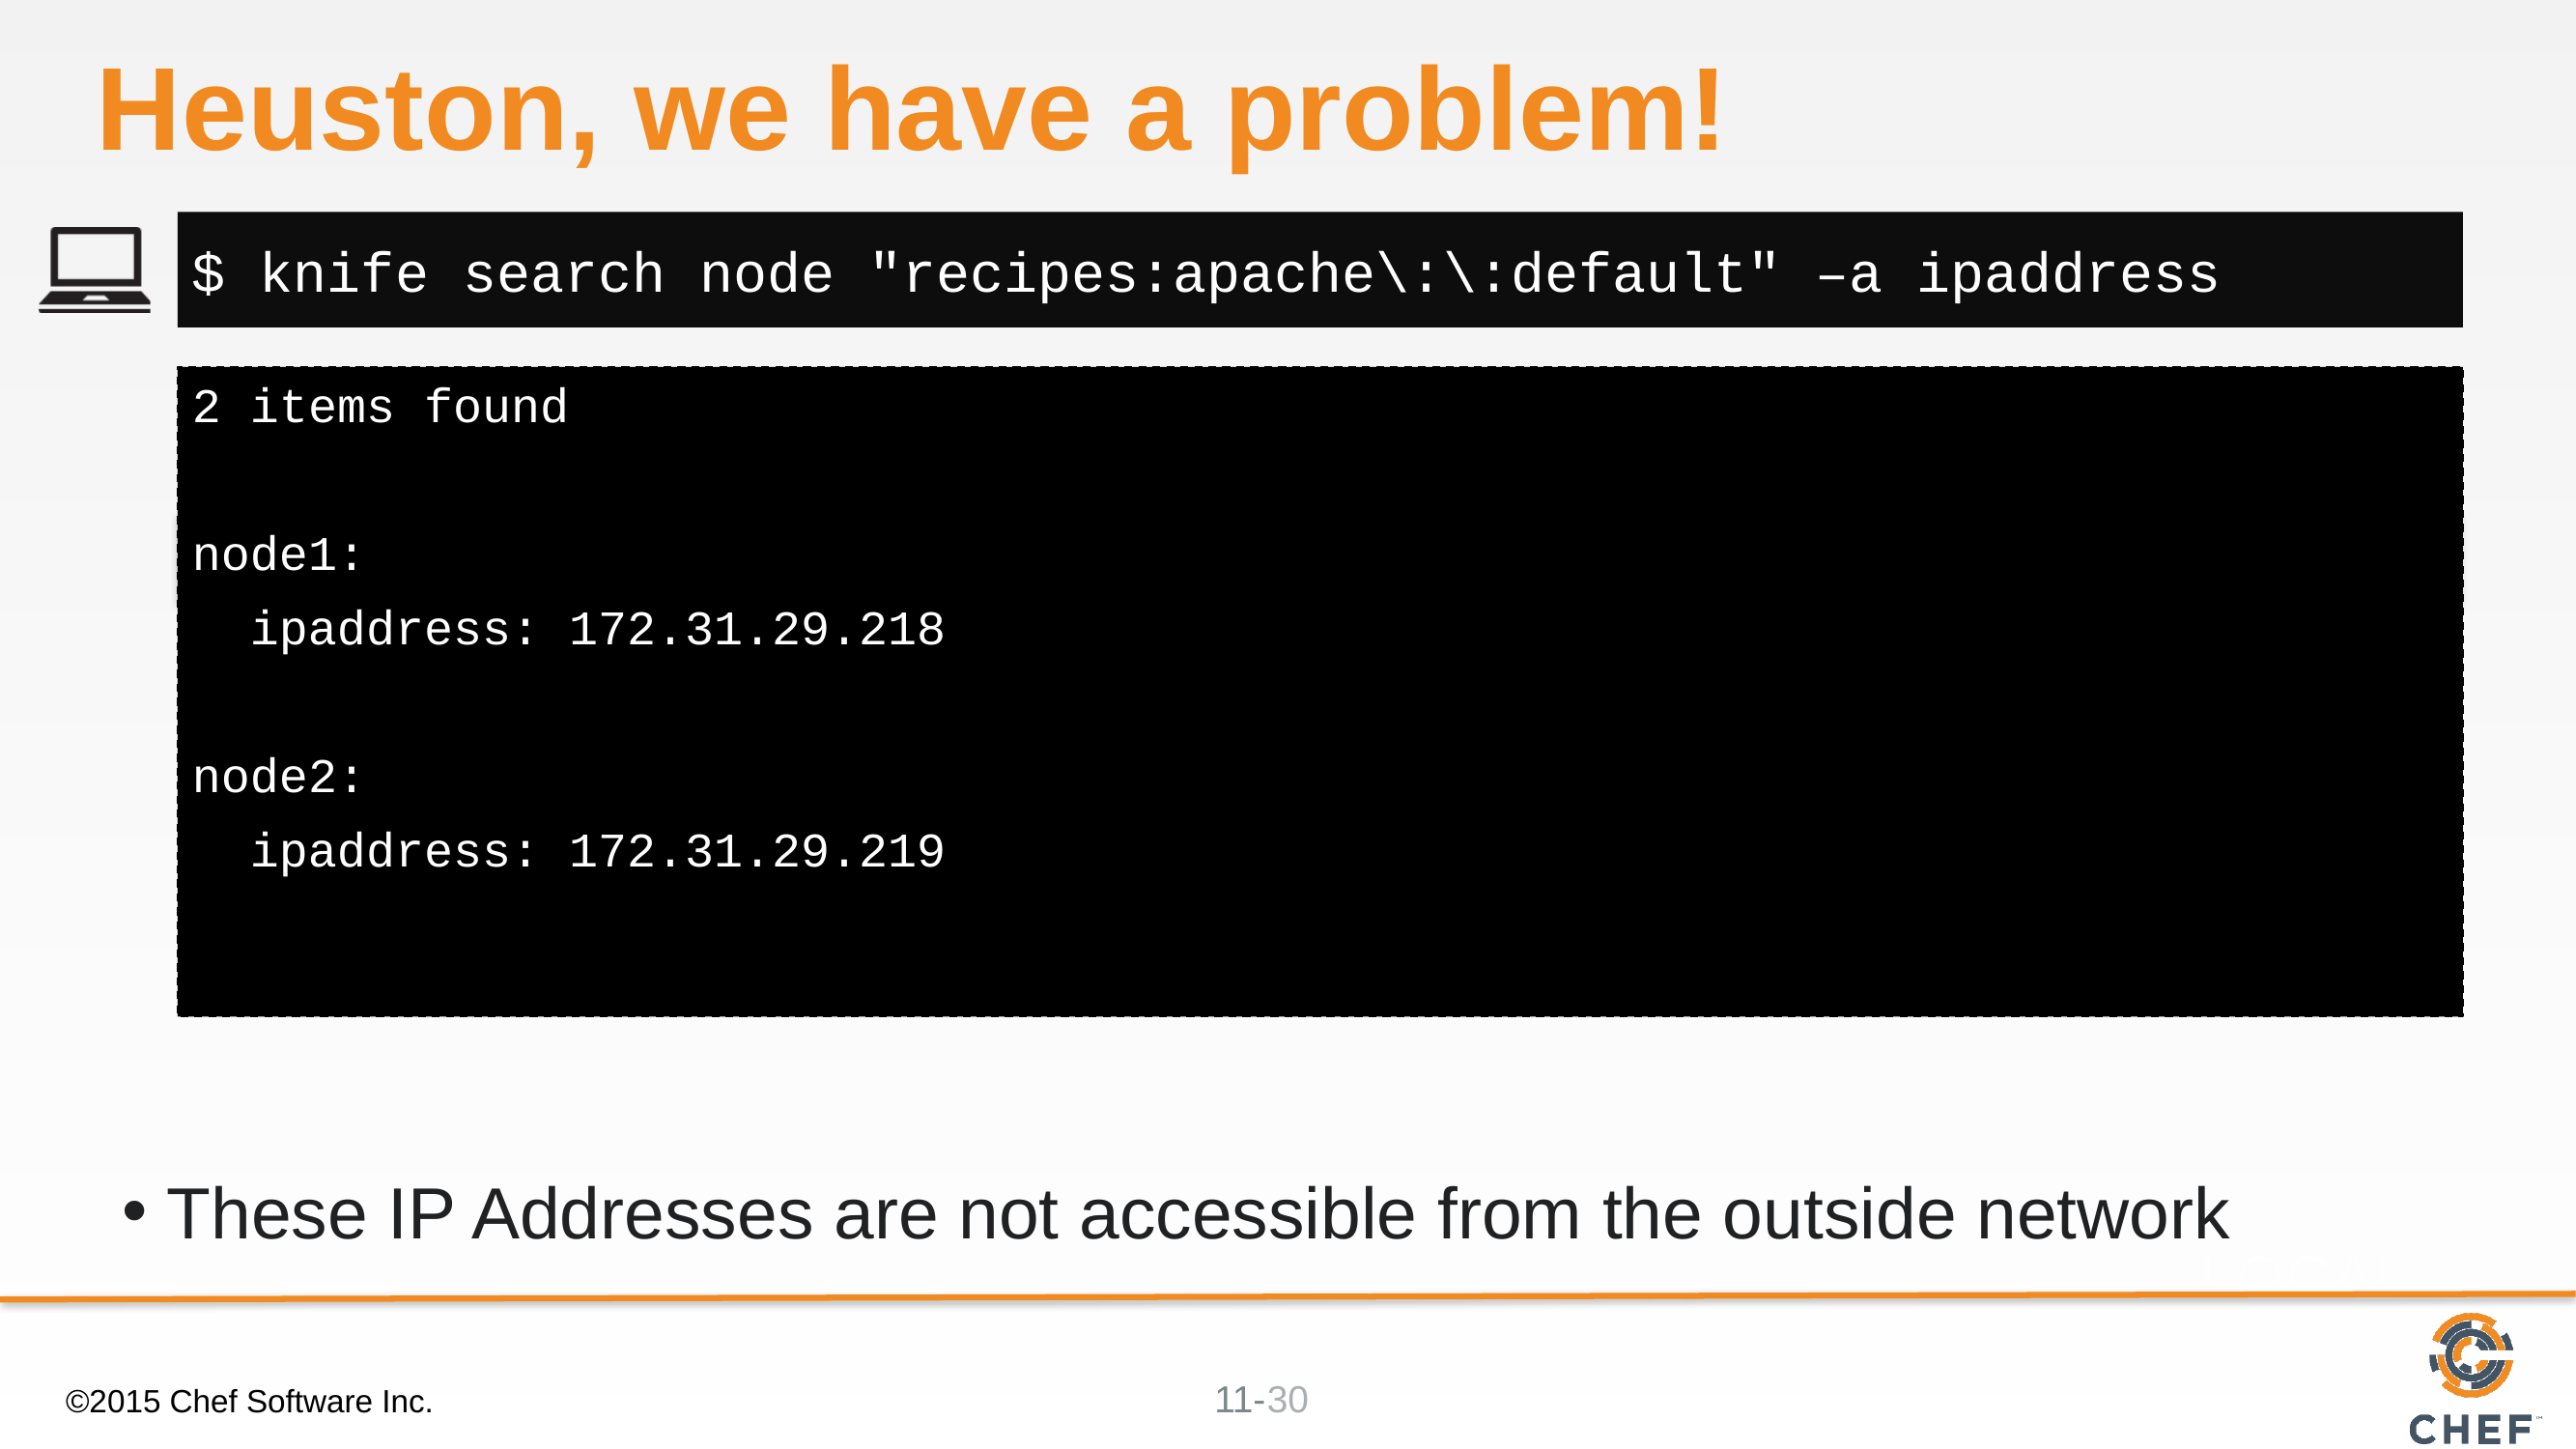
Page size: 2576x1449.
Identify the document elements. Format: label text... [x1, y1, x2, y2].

picture [2399, 1297, 2550, 1449]
list $ knife search node "recipes:apache\:\:default" –a ipaddress [177, 212, 2463, 327]
title Heuston, we have a problem! [96, 48, 2463, 180]
list 2 items found node1: ipaddress: 172.31.29.218 node2: ipaddress: 172.31.29.219 [177, 366, 2464, 1017]
text_box These IP Addresses are not accessible from the outside network [107, 1107, 2469, 1313]
footer ©2015 Chef Software Inc. [51, 1359, 952, 1440]
slide_number 30 [998, 1359, 1578, 1437]
